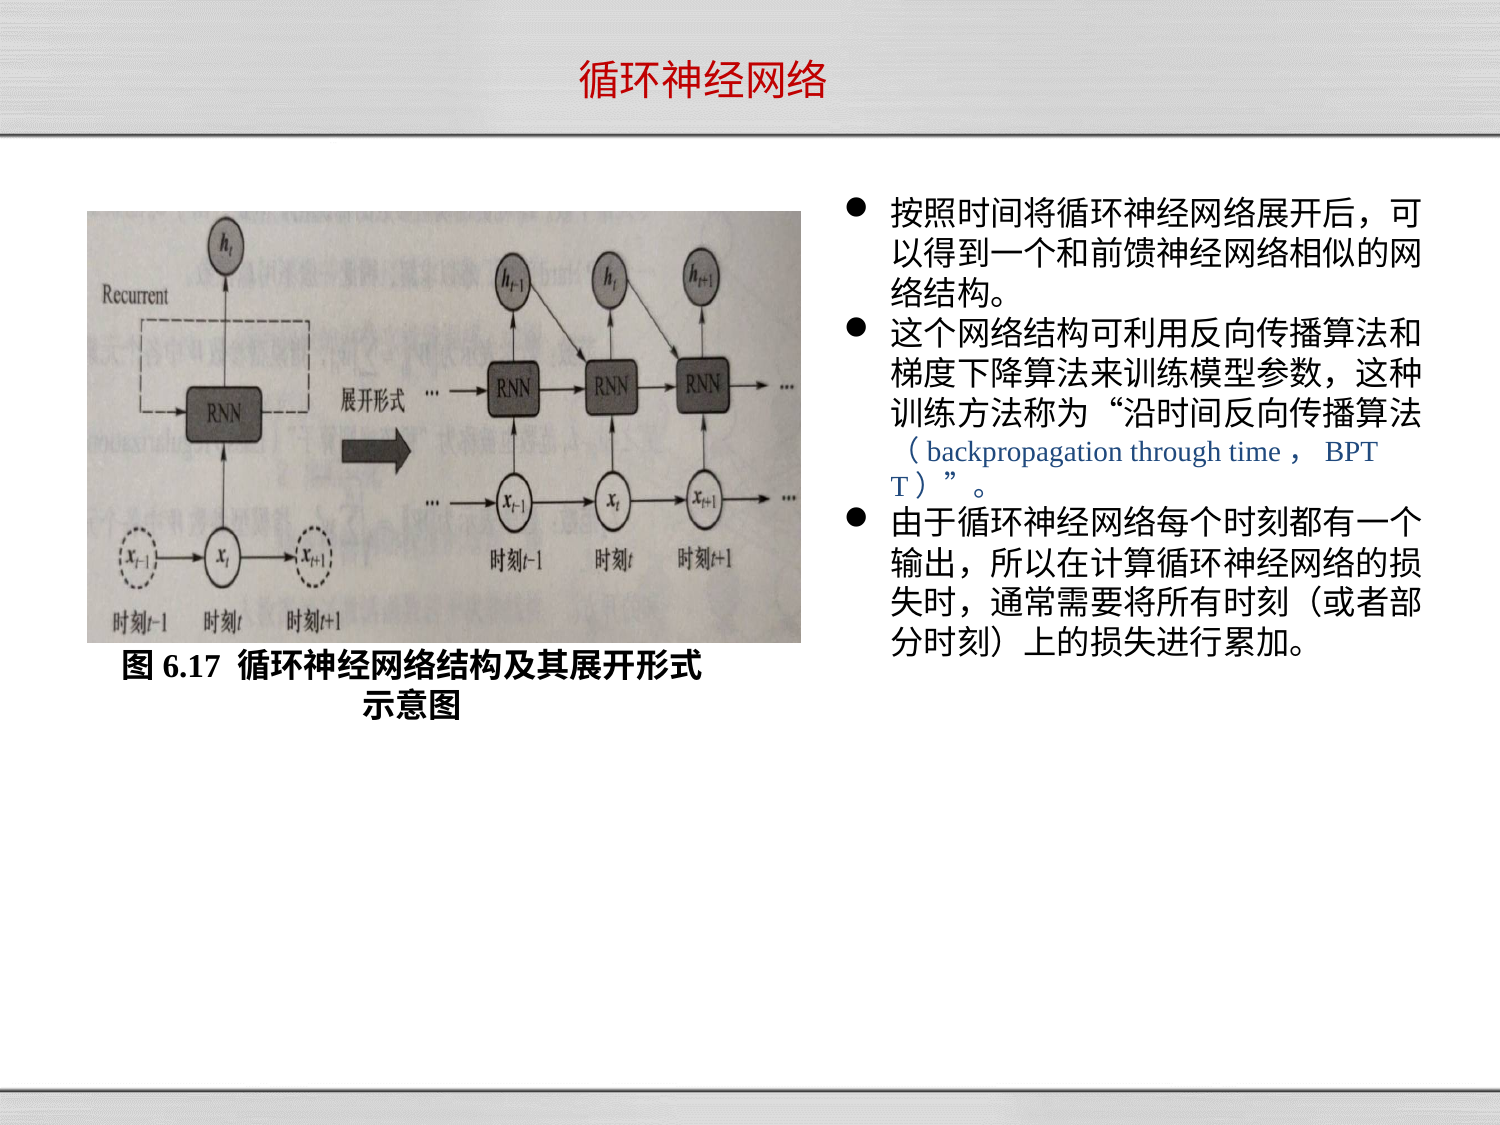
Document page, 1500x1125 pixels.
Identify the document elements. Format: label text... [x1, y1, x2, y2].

picture [0, 0, 1500, 1125]
text_box 按照时间将循环神经网络展开后，可以得到一个和前馈神经网络相似的网络结构。 这个网络结构可利用反向传播算法和梯度下降算法来训练模型参数，这种训练方法称为“沿时间反向传播算法（backpropagation through time，BPTT）”。 由于循环神经网络每个时刻都有一个输出，所以在计算循环神经网络的损失时，通常需要将所有时刻（或者部分时刻）上的损失进行累加。 [829, 184, 1460, 669]
text_box 图6.17 循环神经网络结构及其展开形式示意图 [96, 652, 728, 732]
title 循环神经网络 [87, 20, 1320, 128]
